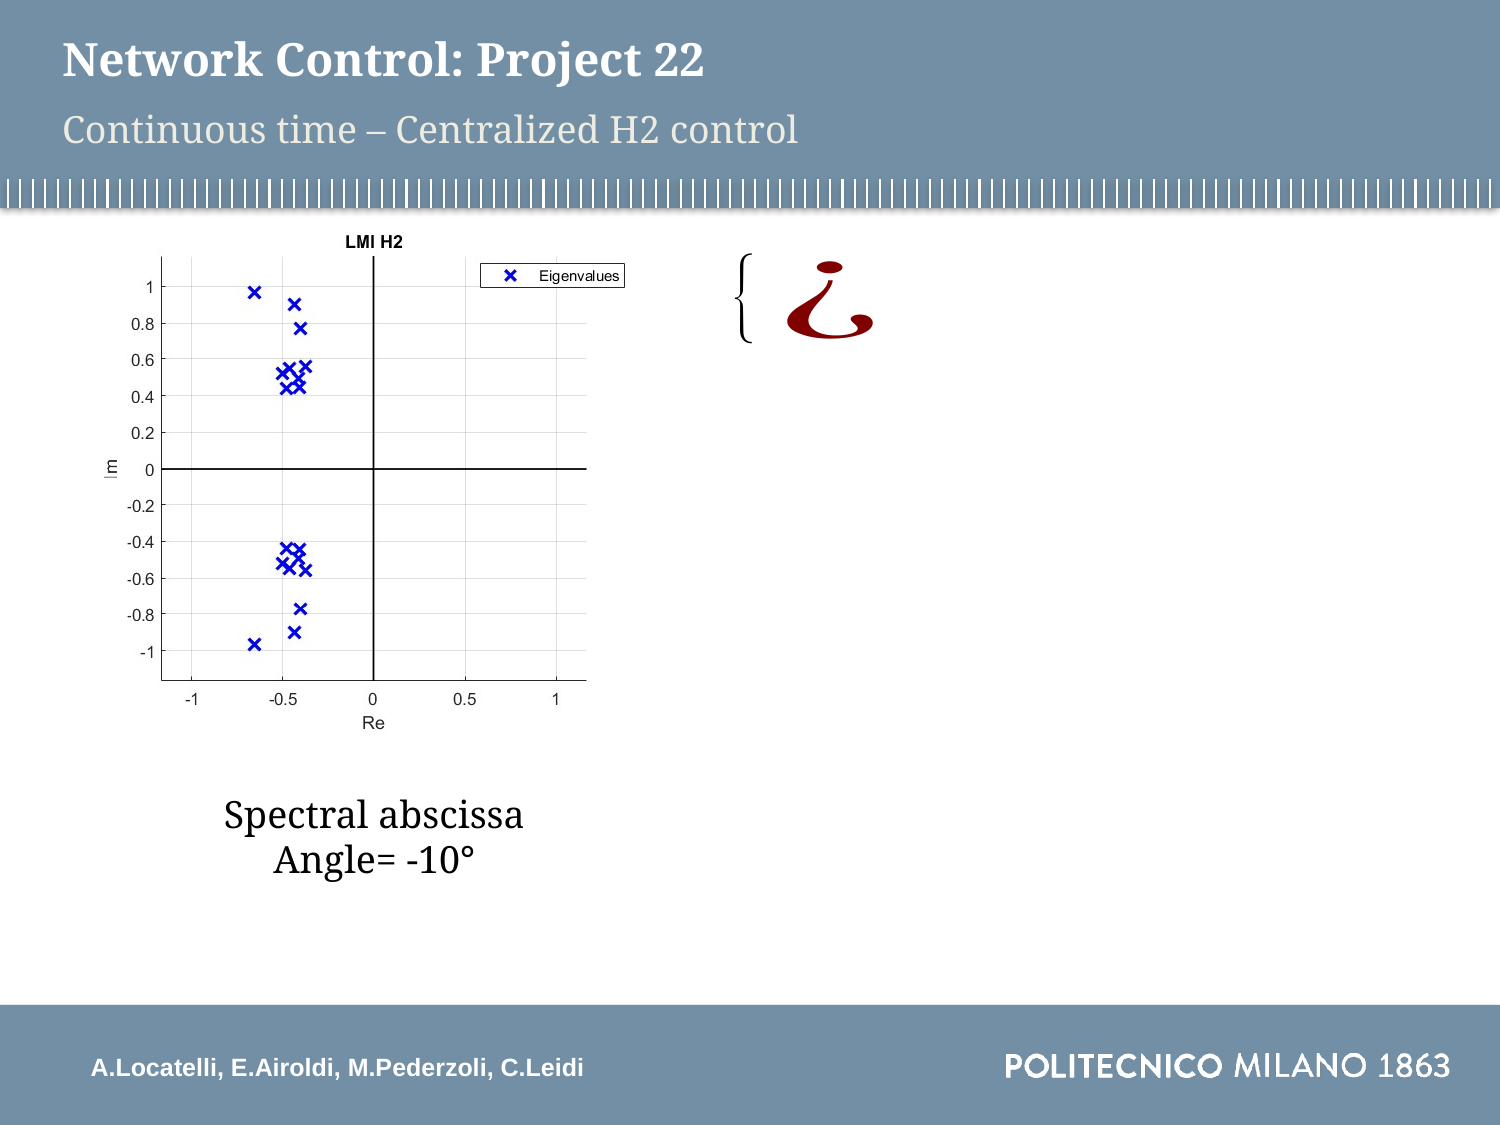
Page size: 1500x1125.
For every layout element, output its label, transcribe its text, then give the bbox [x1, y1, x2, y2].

text_box Spectral abscissa Angle= -10° [208, 783, 540, 934]
picture [999, 1041, 1456, 1089]
text_box Continuous time – Centralized H2 control [47, 98, 897, 159]
title Network Control: Project 22 [47, 22, 1455, 161]
picture [14, 217, 708, 738]
